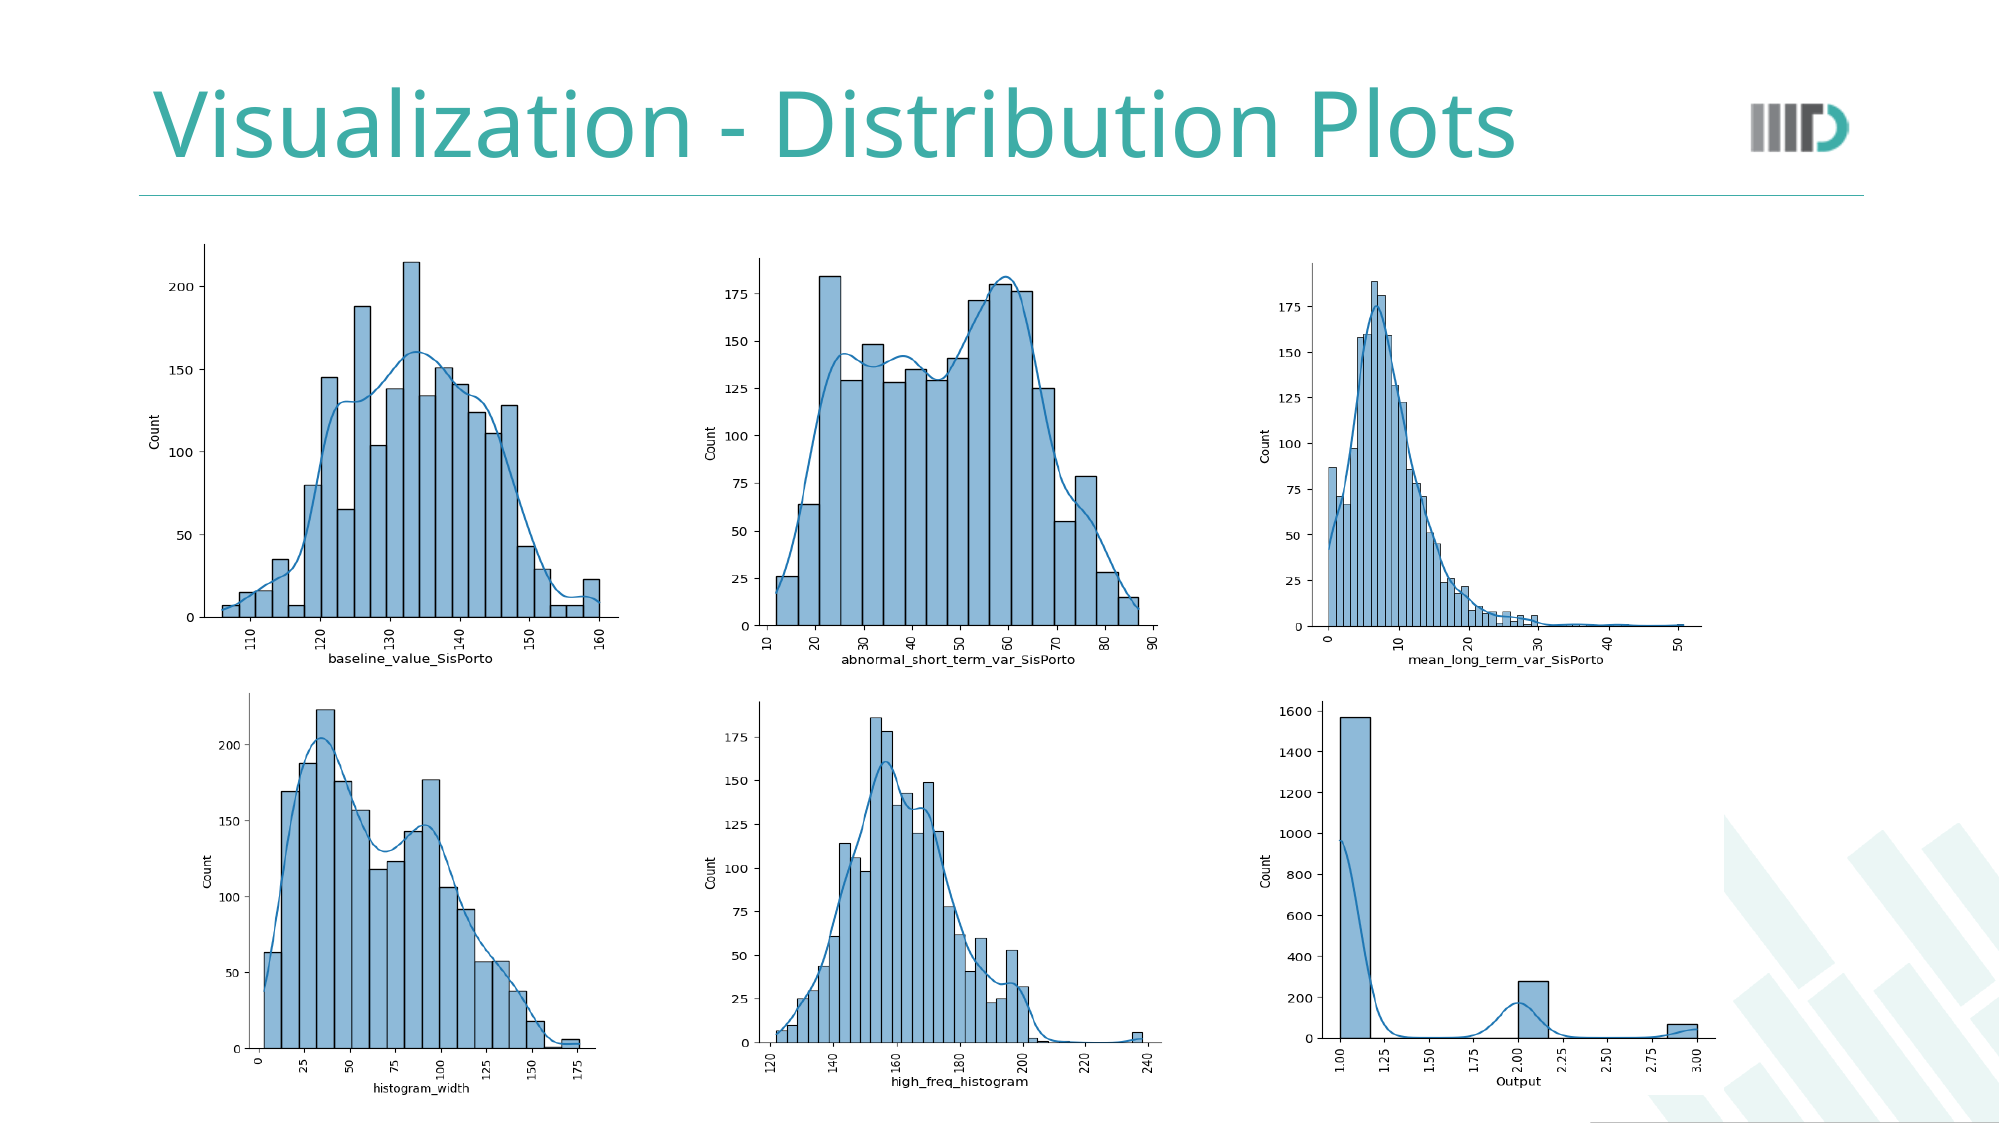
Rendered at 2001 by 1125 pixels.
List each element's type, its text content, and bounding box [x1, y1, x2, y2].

picture [1248, 255, 1710, 674]
picture [694, 692, 1169, 1095]
picture [193, 684, 602, 1103]
picture [694, 249, 1169, 674]
picture [138, 235, 627, 674]
picture [1248, 692, 2000, 1125]
picture [1732, 91, 1864, 165]
title Visualization - Distribution Plots [138, 60, 1689, 196]
